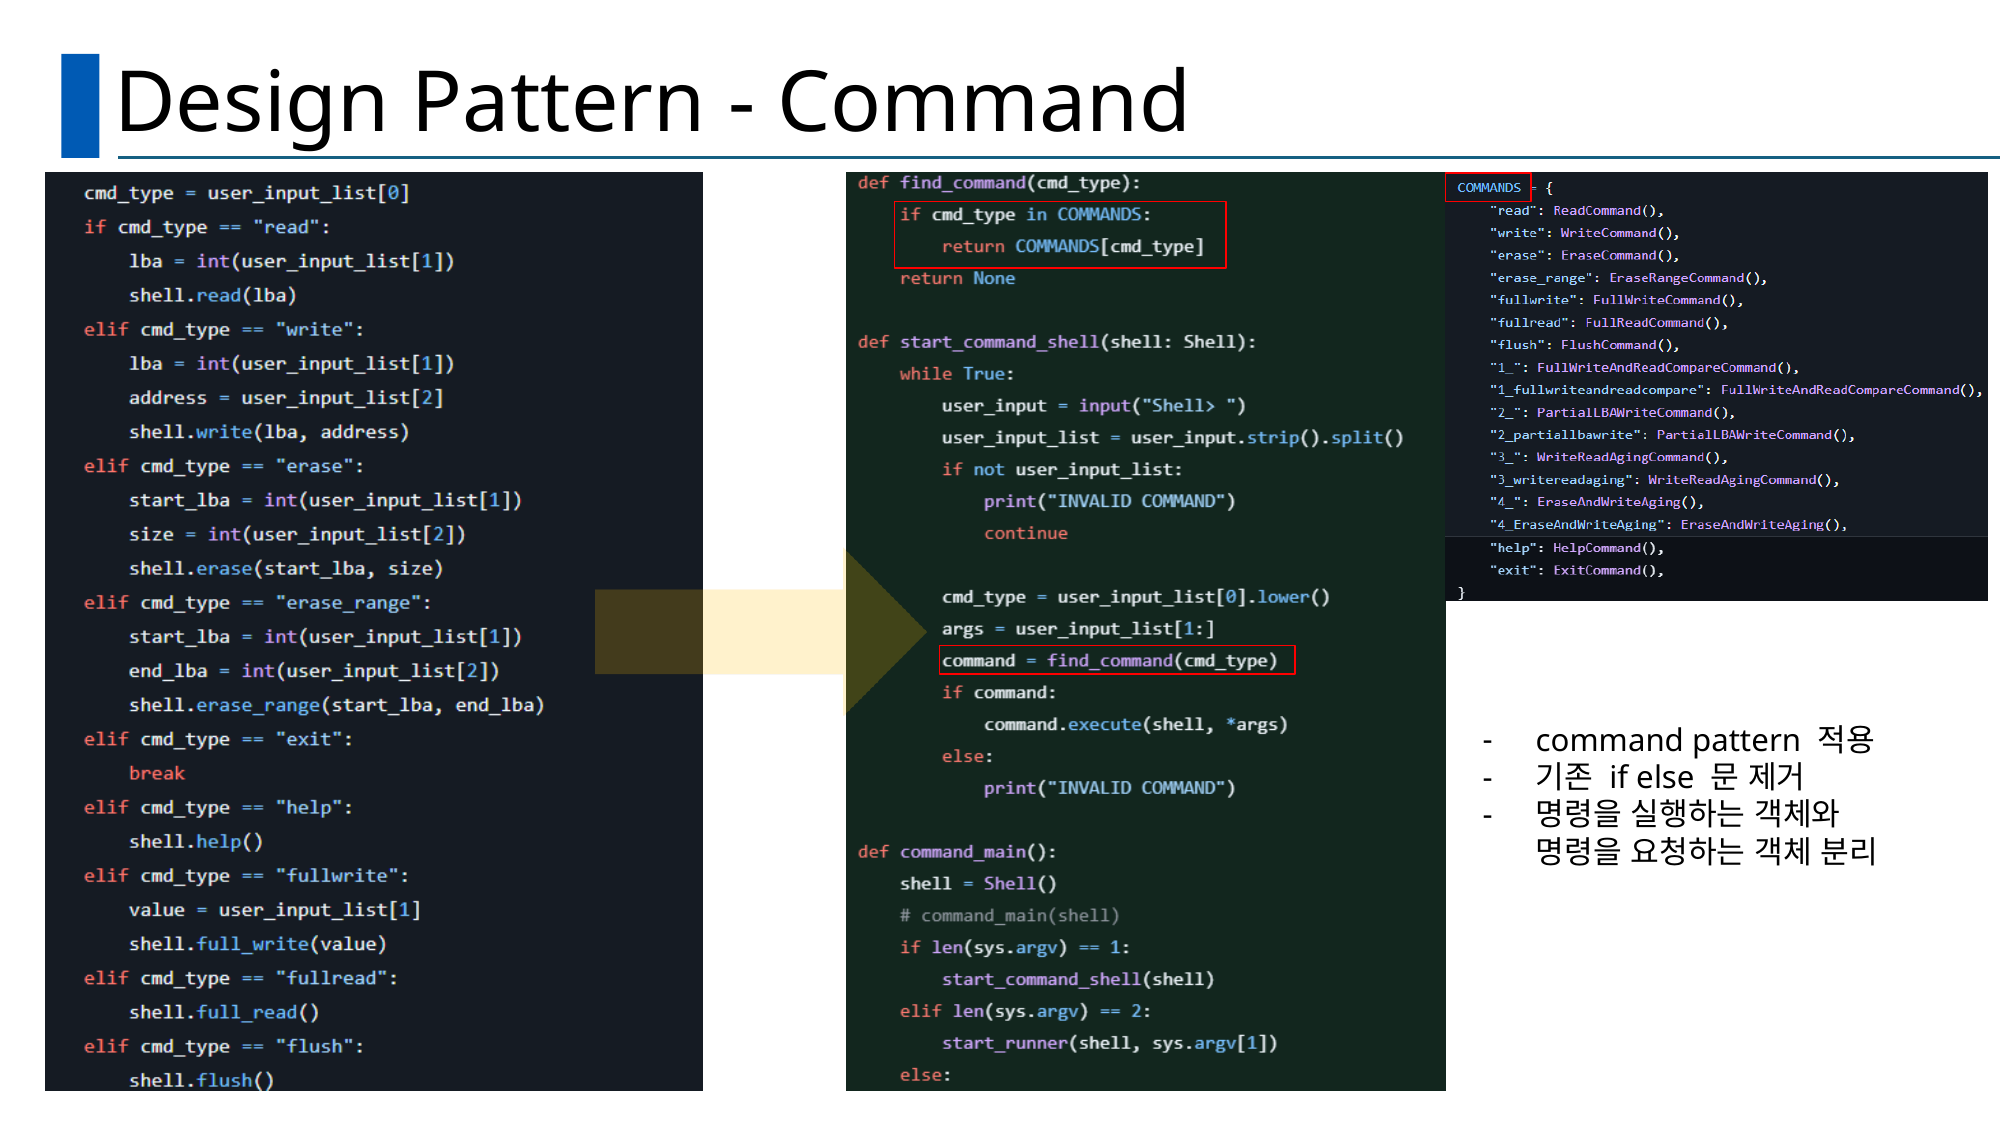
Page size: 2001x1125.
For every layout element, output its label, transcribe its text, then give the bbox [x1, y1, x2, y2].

text_box command pattern 적용 기존 if else 문 제거 명령을 실행하는 객체와 명령을 요청하는 객체 분리 [1450, 704, 1940, 898]
picture [45, 172, 1989, 1091]
title Design Pattern - Command [99, 50, 1825, 158]
